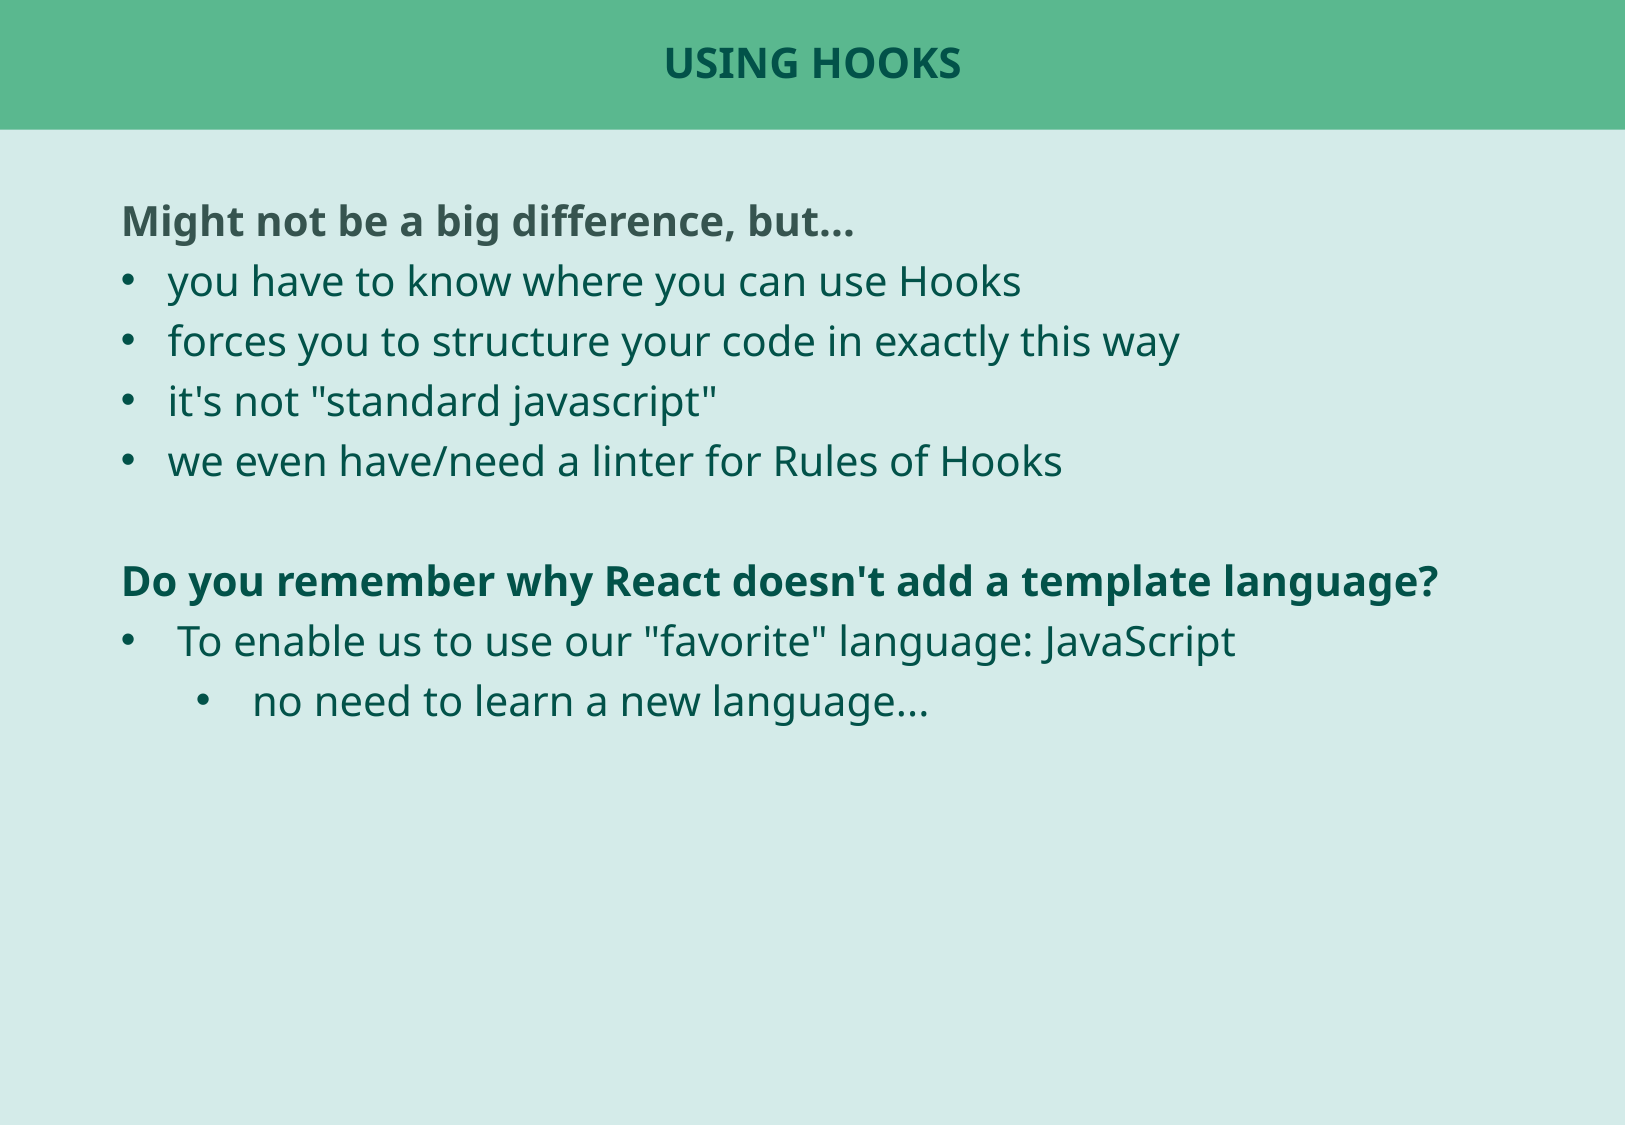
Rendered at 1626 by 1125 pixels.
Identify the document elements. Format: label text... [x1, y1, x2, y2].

title using hooks [0, 0, 1625, 130]
text_box Might not be a big difference, but... you have to know where you can use Hooks forces you to structure your code in exactly this way it's not "standard javascript" we even have/need a linter for Rules of Hooks Do you remember why React doesn't add a template language? To enable us to use our "favorite" language: JavaScript no need to learn a new language... [106, 176, 1579, 912]
